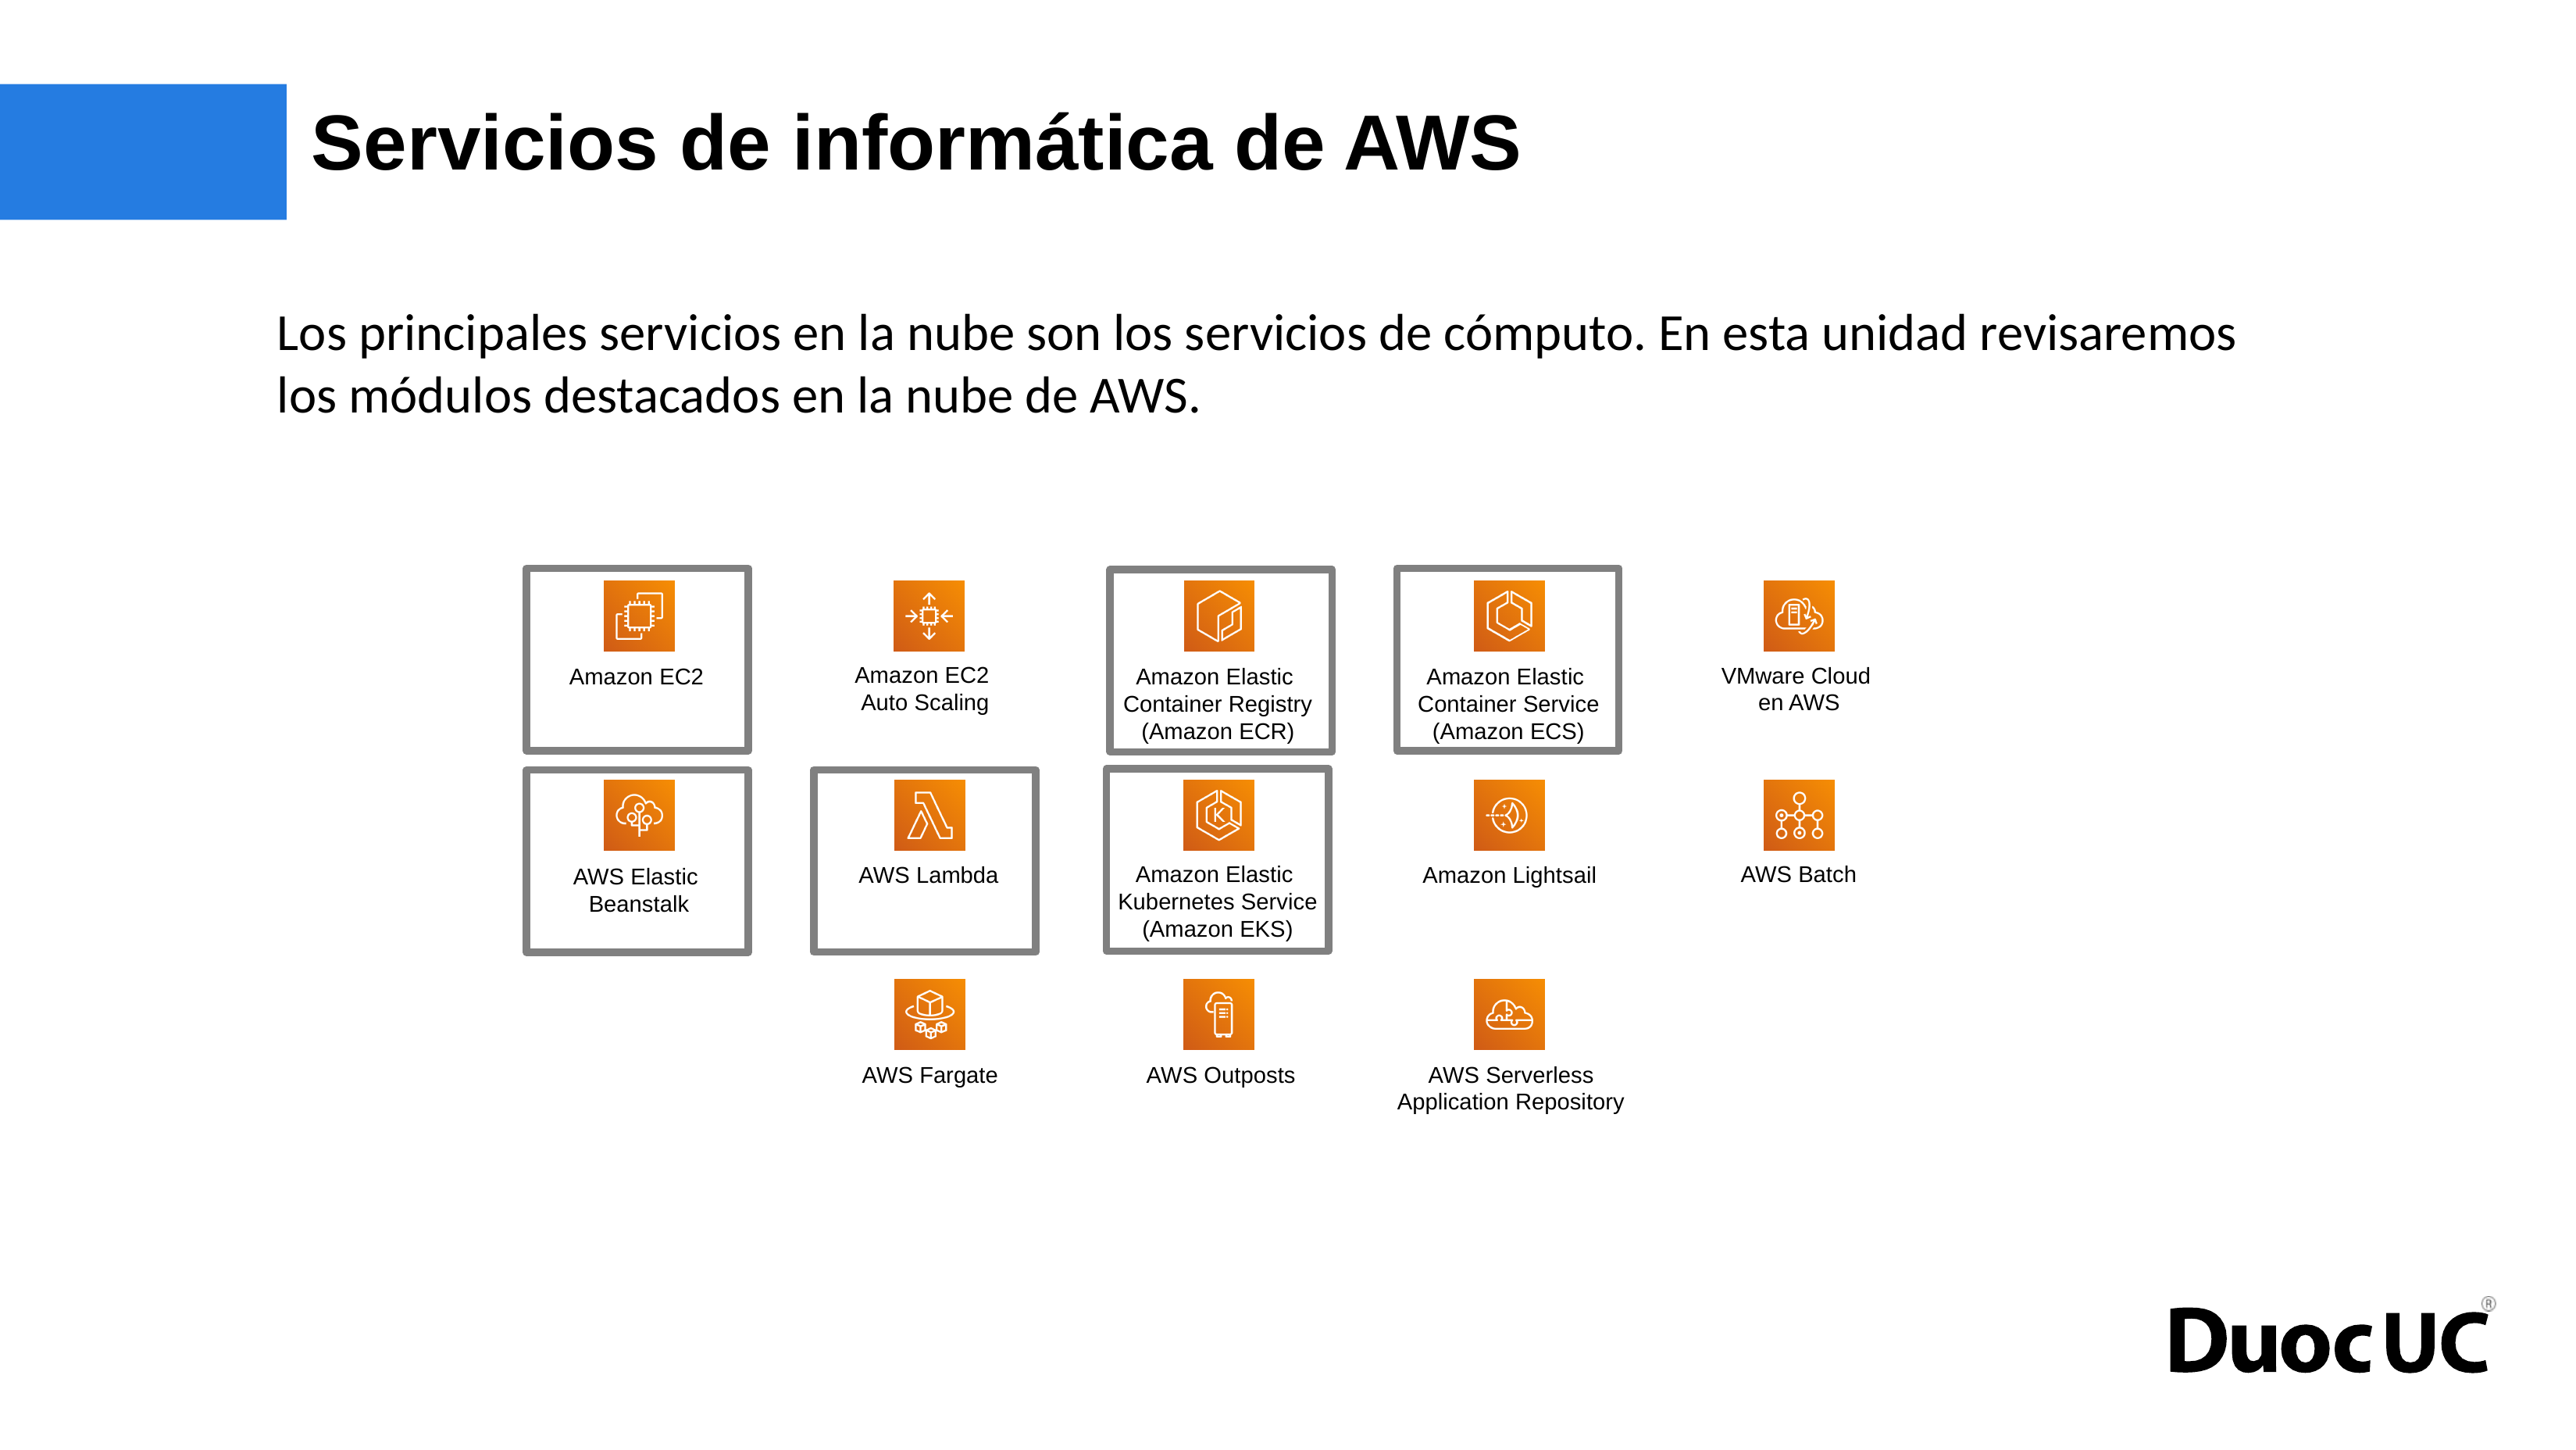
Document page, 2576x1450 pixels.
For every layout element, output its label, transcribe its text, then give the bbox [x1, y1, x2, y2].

title Servicios de informática de AWS [311, 91, 2489, 187]
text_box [526, 568, 1902, 1122]
text_box Los principales servicios en la nube son los servicios de cómputo. En esta unidad revisaremos los módulos destacados en la nube de AWS. [266, 292, 2310, 430]
picture [2481, 1296, 2496, 1312]
